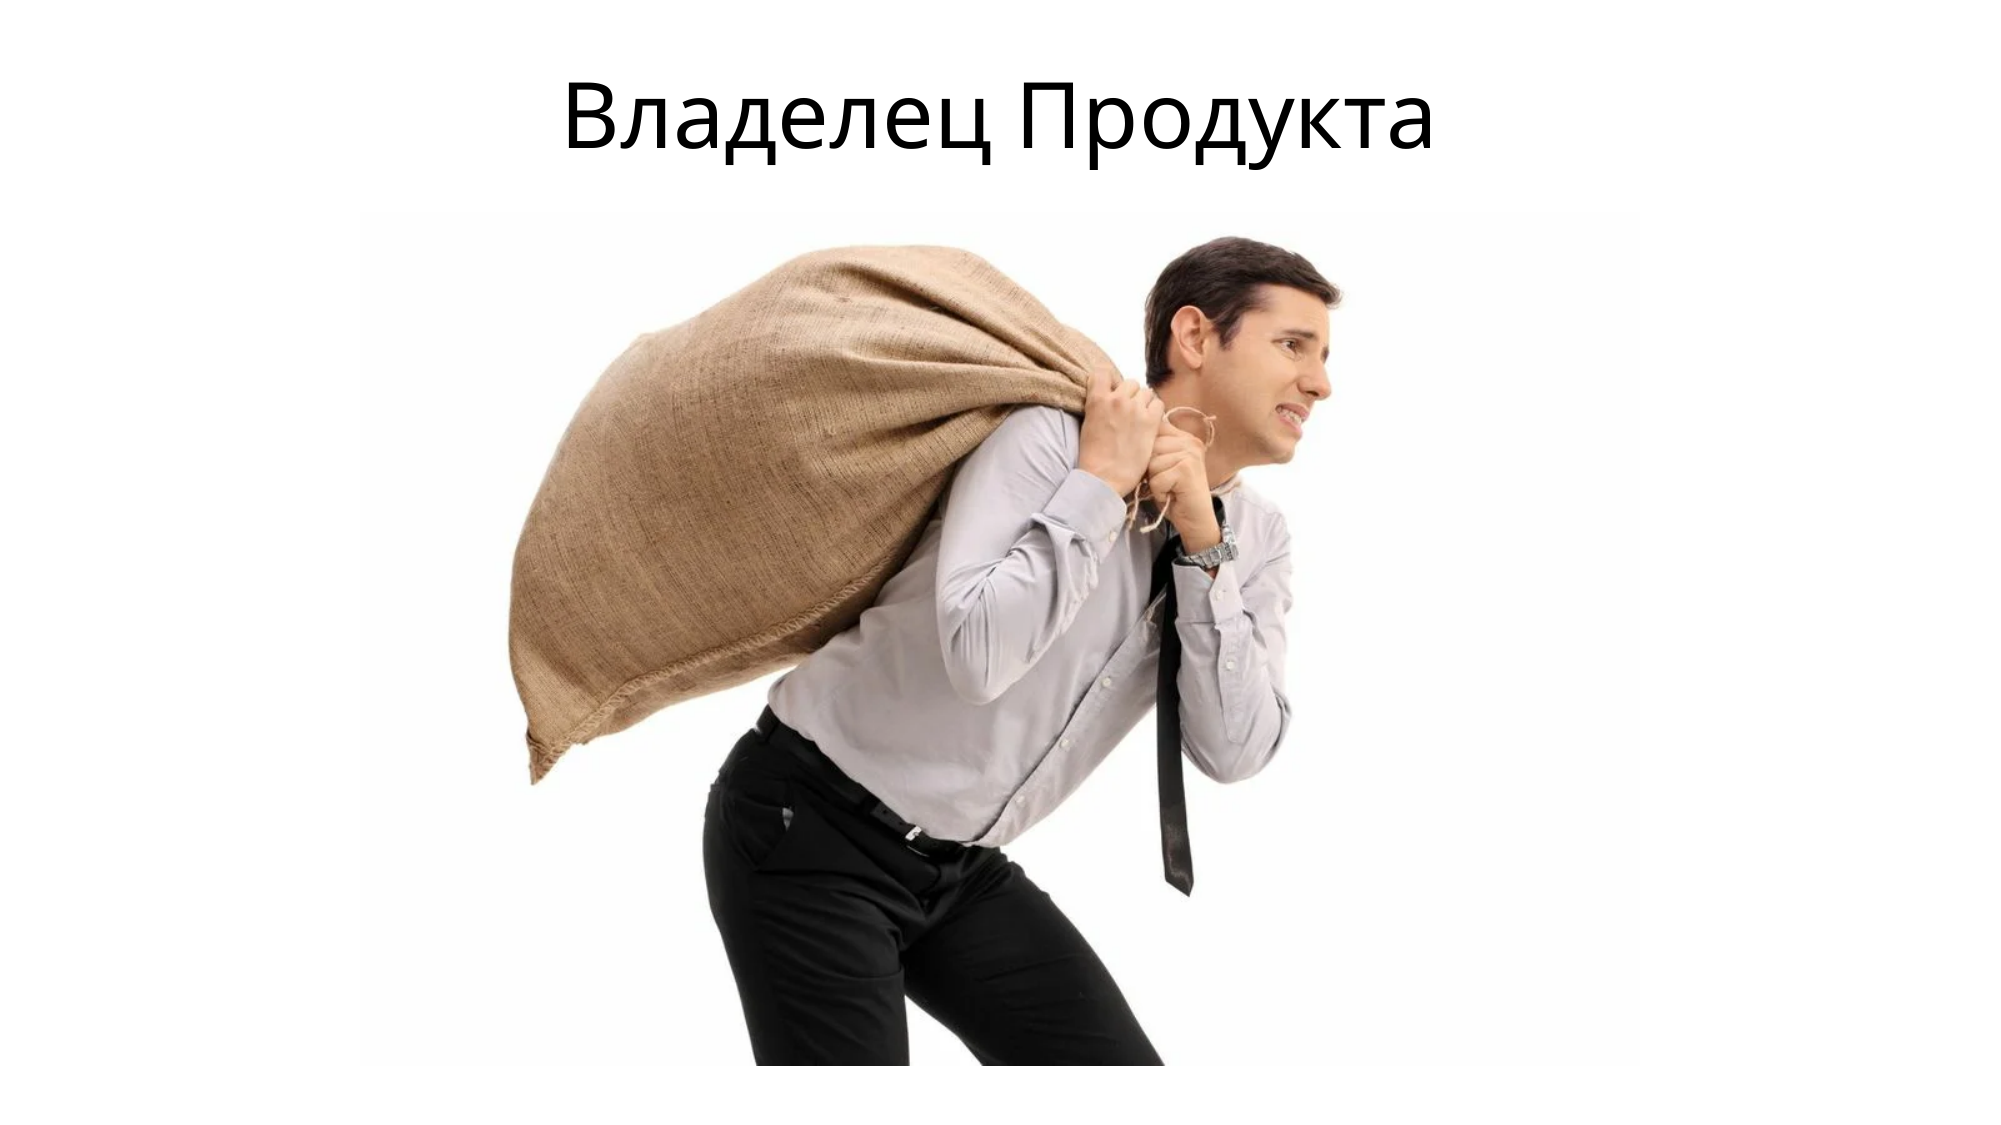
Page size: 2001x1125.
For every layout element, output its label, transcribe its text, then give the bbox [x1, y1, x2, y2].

picture [360, 212, 1640, 1066]
title Владелец Продукта [137, 59, 1863, 178]
